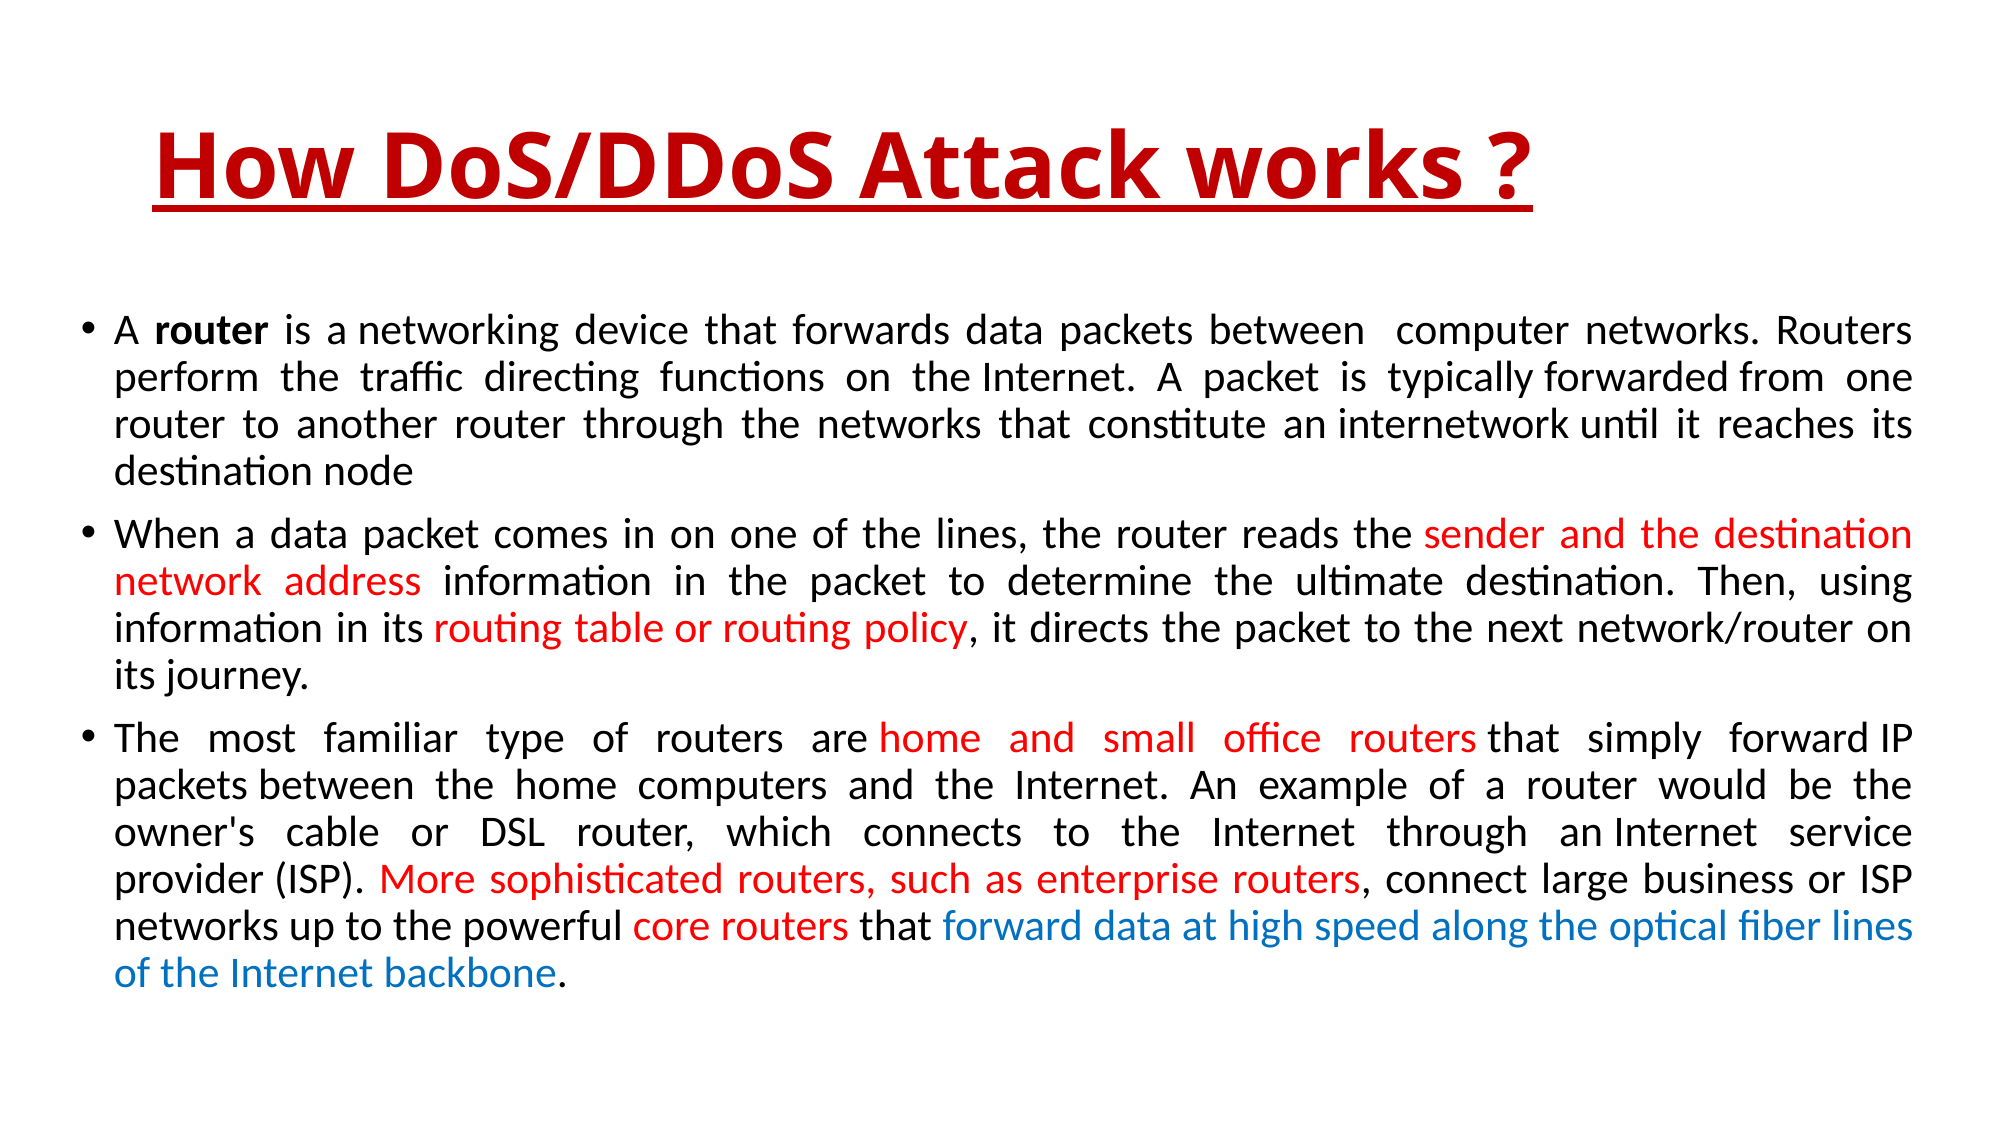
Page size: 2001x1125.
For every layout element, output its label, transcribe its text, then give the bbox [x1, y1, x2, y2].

list A router is a networking device that forwards data packets between computer networks. Routers perform the traffic directing functions on the Internet. A packet is typically forwarded from one router to another router through the networks that constitute an internetwork until it reaches its destination node When a data packet comes in on one of the lines, the router reads the sender and the destination network address information in the packet to determine the ultimate destination. Then, using information in its routing table or routing policy, it directs the packet to the next network/router on its journey. The most familiar type of routers are home and small office routers that simply forward IP packets between the home computers and the Internet. An example of a router would be the owner's cable or DSL router, which connects to the Internet through an Internet service provider (ISP). More sophisticated routers, such as enterprise routers, connect large business or ISP networks up to the powerful core routers that forward data at high speed along the optical fiber lines of the Internet backbone. [65, 299, 1929, 1014]
title How DoS/DDoS Attack works ? [137, 59, 1863, 278]
